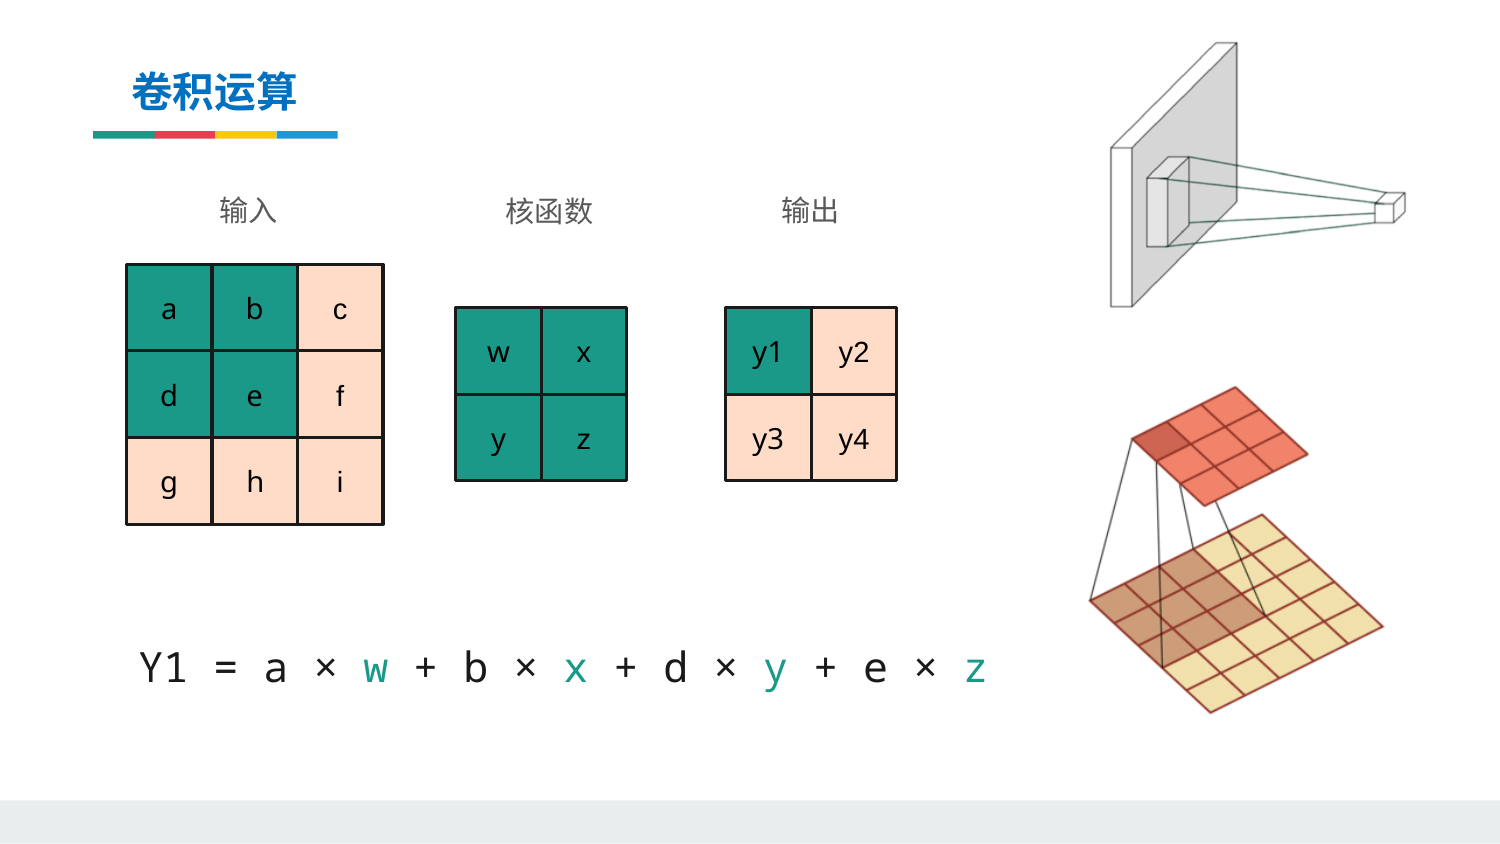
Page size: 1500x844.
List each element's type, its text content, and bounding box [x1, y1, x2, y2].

text_box 输入 [204, 185, 306, 235]
text_box a [126, 264, 212, 350]
picture [1065, 362, 1408, 738]
text_box h [212, 437, 297, 525]
text_box y1 [725, 307, 811, 394]
picture [1073, 27, 1425, 321]
text_box y2 [811, 307, 897, 394]
text_box 卷积运算 [116, 50, 356, 132]
text_box y4 [811, 394, 897, 481]
text_box 核函数 [490, 186, 615, 237]
text_box i [297, 437, 384, 525]
text_box b [212, 264, 297, 350]
text_box d [126, 350, 212, 437]
text_box 输出 [766, 185, 868, 235]
text_box f [297, 350, 384, 437]
text_box g [126, 437, 212, 525]
text_box c [297, 264, 384, 350]
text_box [455, 307, 628, 481]
text_box e [212, 350, 297, 437]
text_box y3 [725, 394, 811, 481]
text_box Y1 = a × w + b × x + d × y + e × z [78, 633, 1005, 698]
